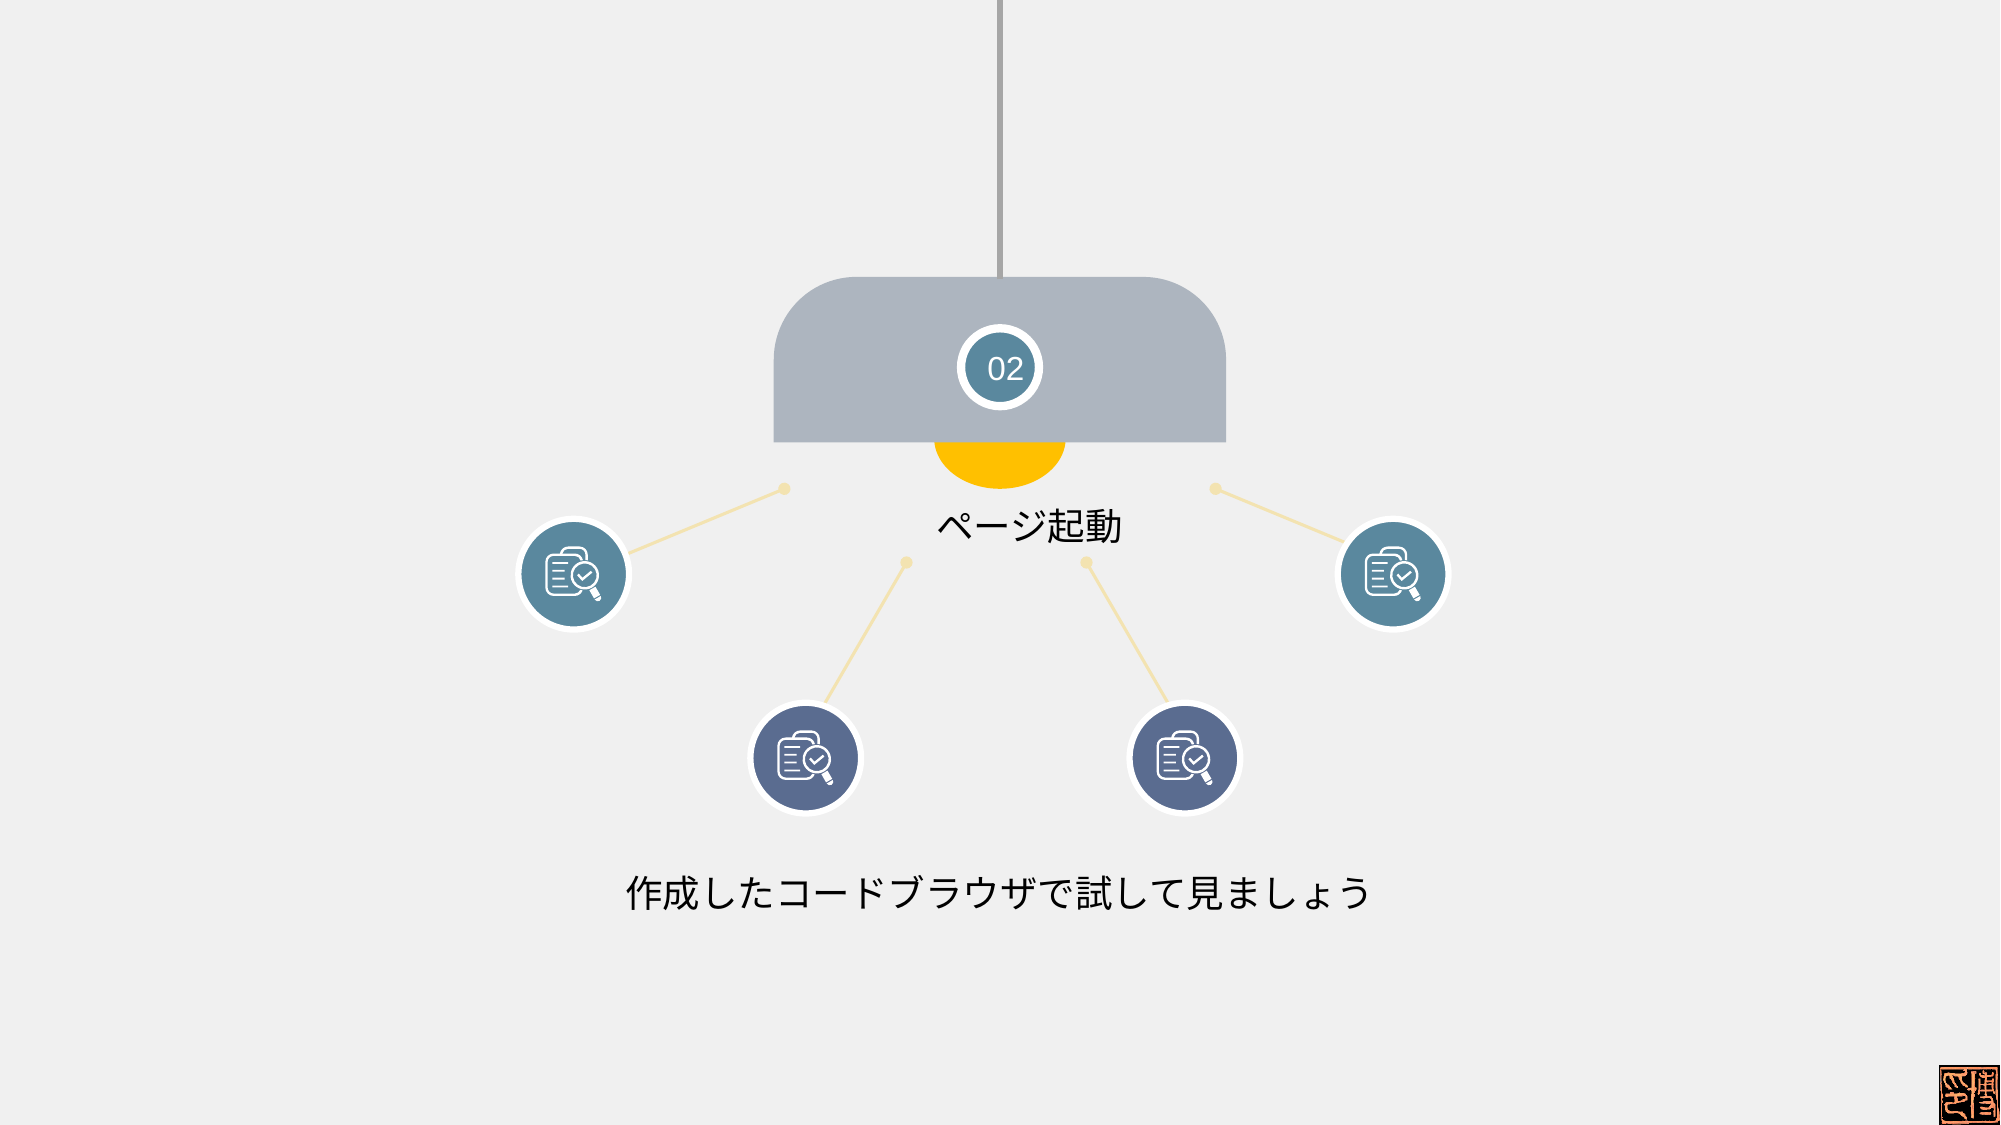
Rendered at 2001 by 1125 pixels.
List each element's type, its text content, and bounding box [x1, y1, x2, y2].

text_box 作成したコードブラウザで試して見ましょう [446, 862, 1554, 922]
picture [1939, 1065, 2000, 1125]
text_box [518, 0, 1449, 814]
